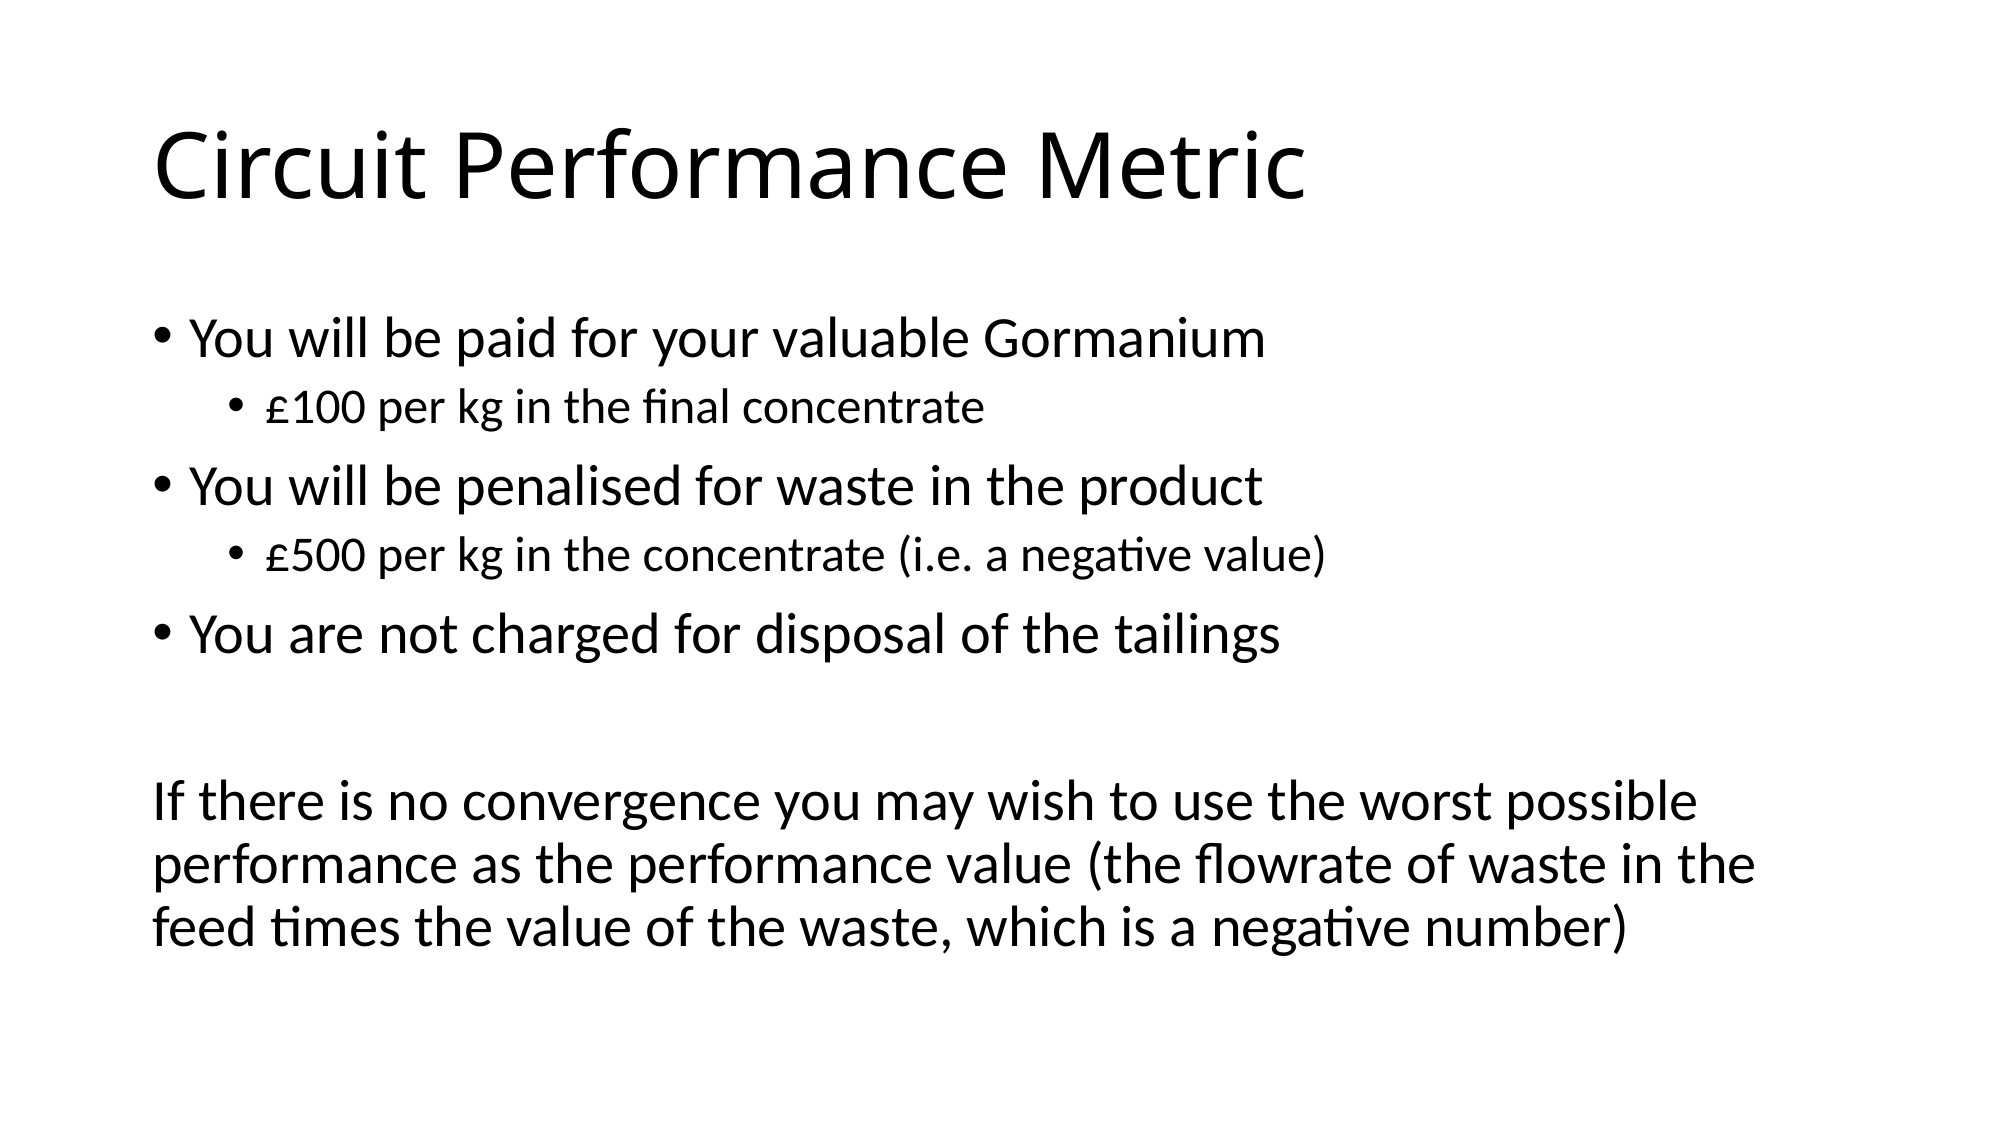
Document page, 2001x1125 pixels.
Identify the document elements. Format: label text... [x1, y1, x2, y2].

list You will be paid for your valuable Gormanium £100 per kg in the final concentrate You will be penalised for waste in the product £500 per kg in the concentrate (i.e. a negative value) You are not charged for disposal of the tailings If there is no convergence you may wish to use the worst possible performance as the performance value (the flowrate of waste in the feed times the value of the waste, which is a negative number) [137, 299, 1863, 1014]
title Circuit Performance Metric [137, 59, 1863, 278]
